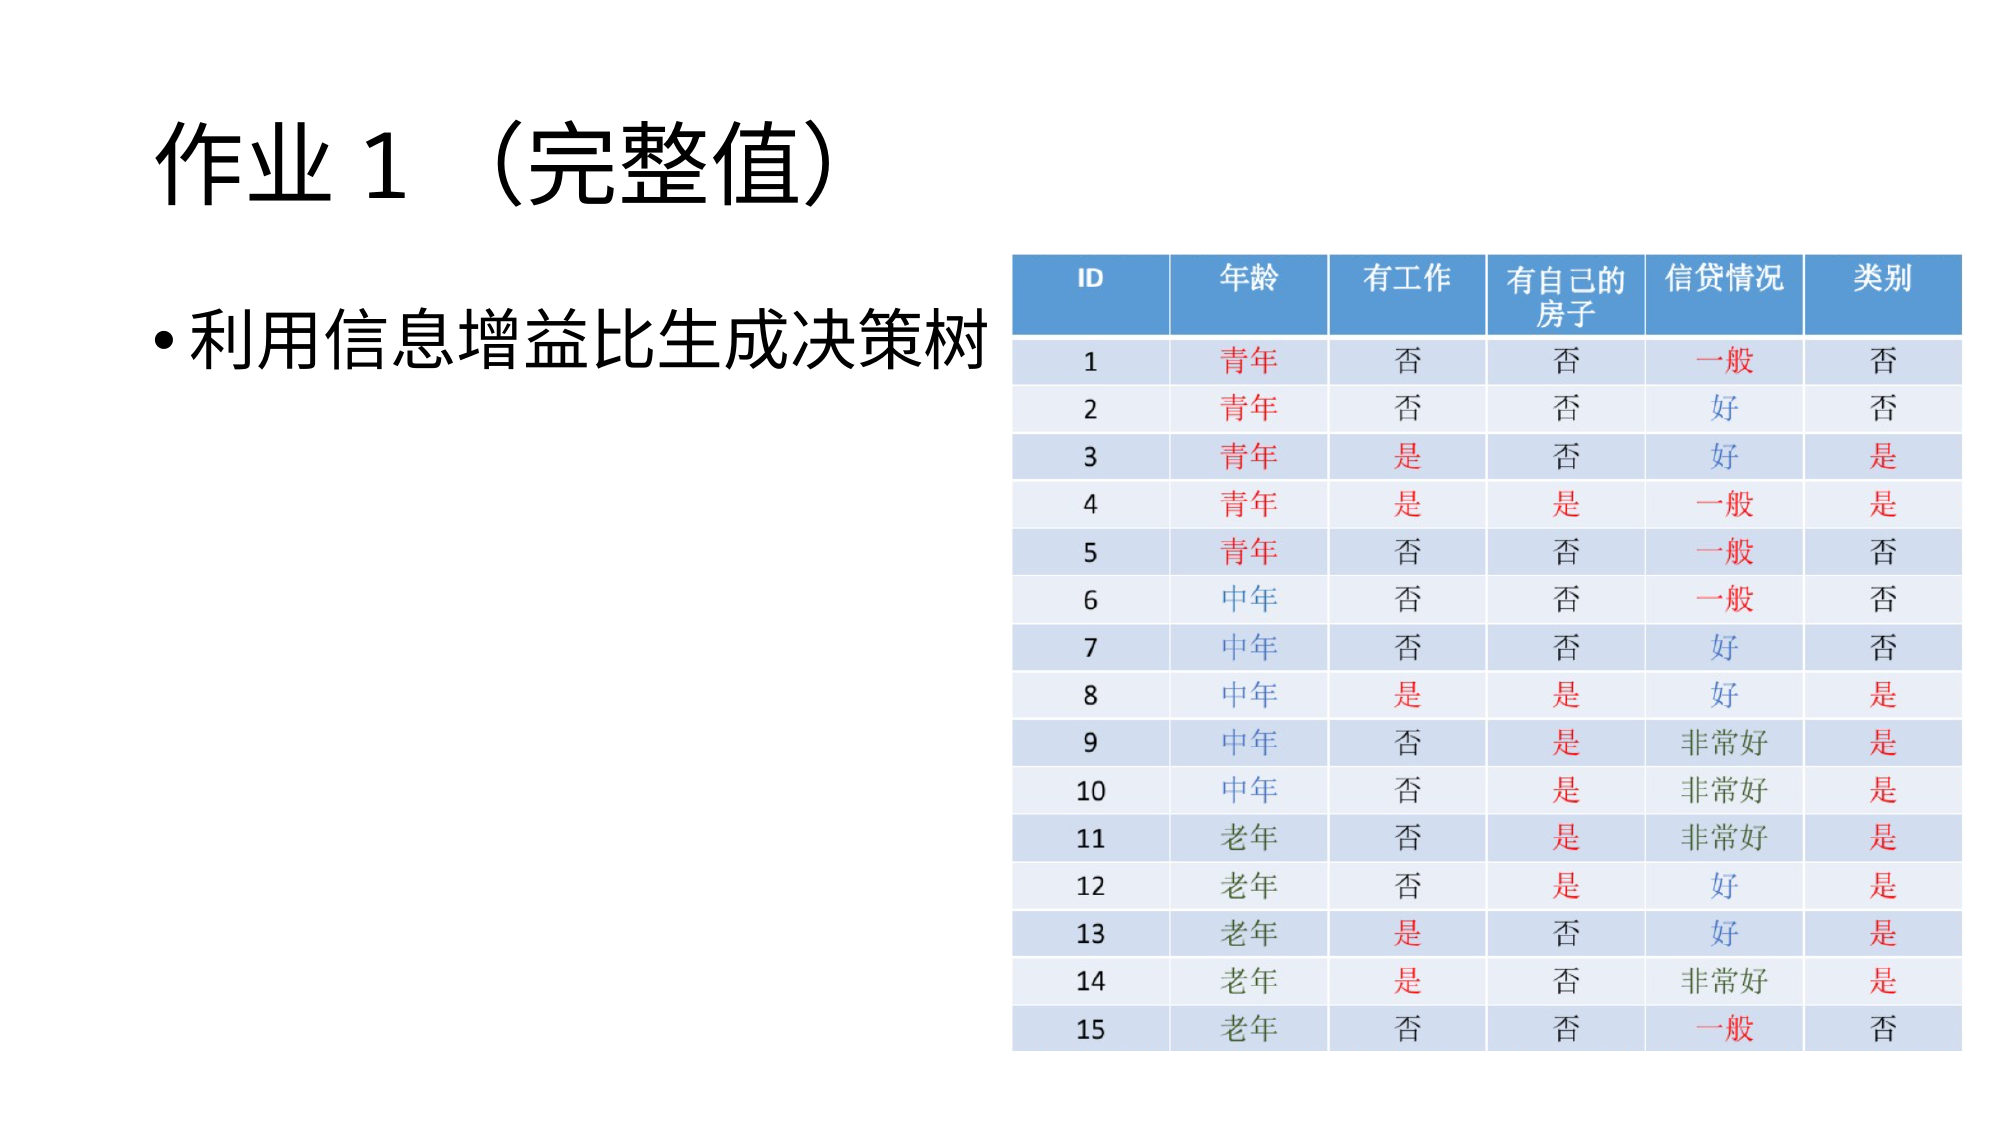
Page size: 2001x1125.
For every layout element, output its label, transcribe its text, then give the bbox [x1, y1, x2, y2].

list 利用信息增益比生成决策树 [137, 299, 1011, 1014]
picture [1011, 254, 1963, 1051]
title 作业1（完整值） [137, 59, 1863, 278]
